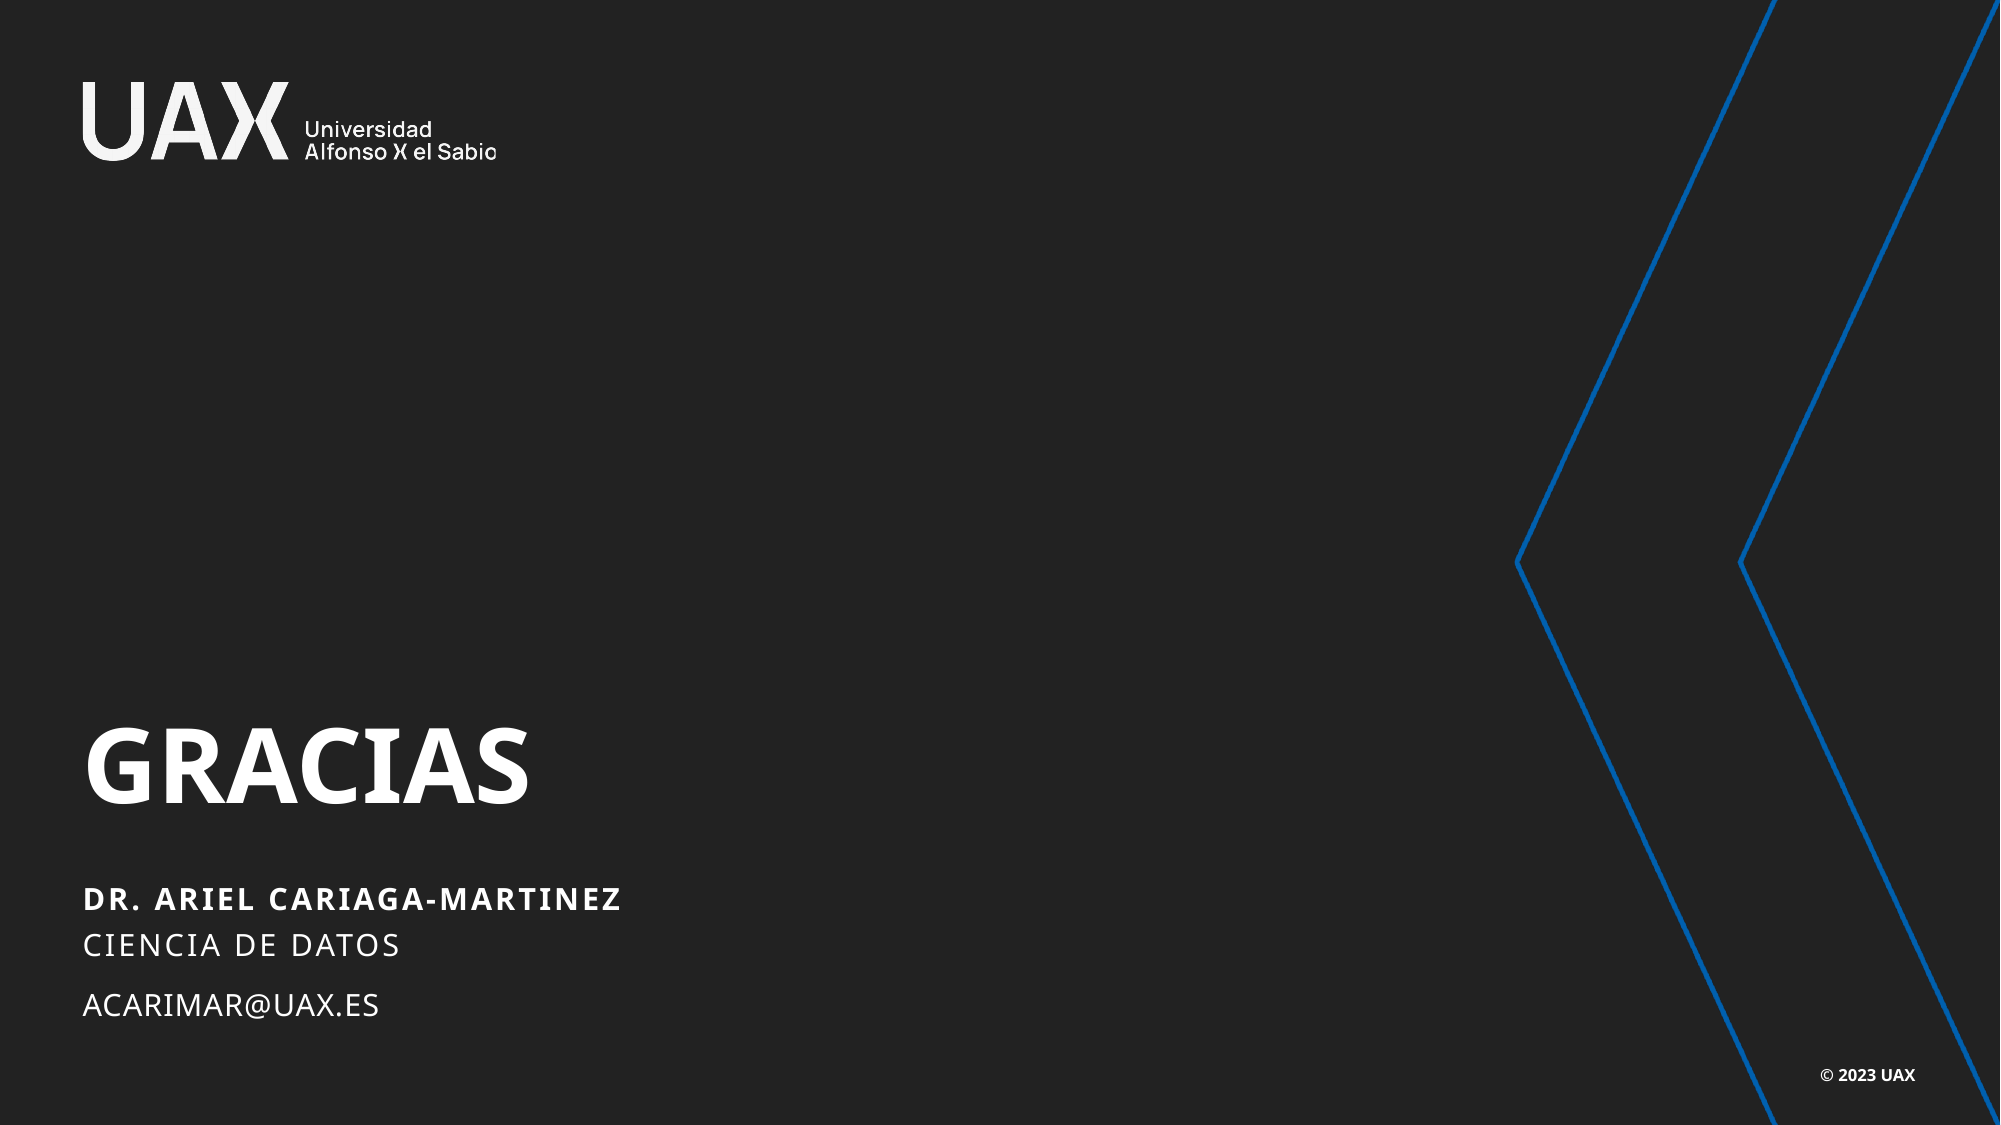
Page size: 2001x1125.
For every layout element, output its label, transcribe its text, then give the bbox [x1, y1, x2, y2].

title GRACIAS [82, 643, 859, 824]
list CIENCIA DE DATOS [82, 918, 859, 960]
list DR. ARIEL CARIAGA-MARTINEZ [82, 872, 859, 914]
list ACARIMAR@UAX.ES [82, 978, 859, 1020]
